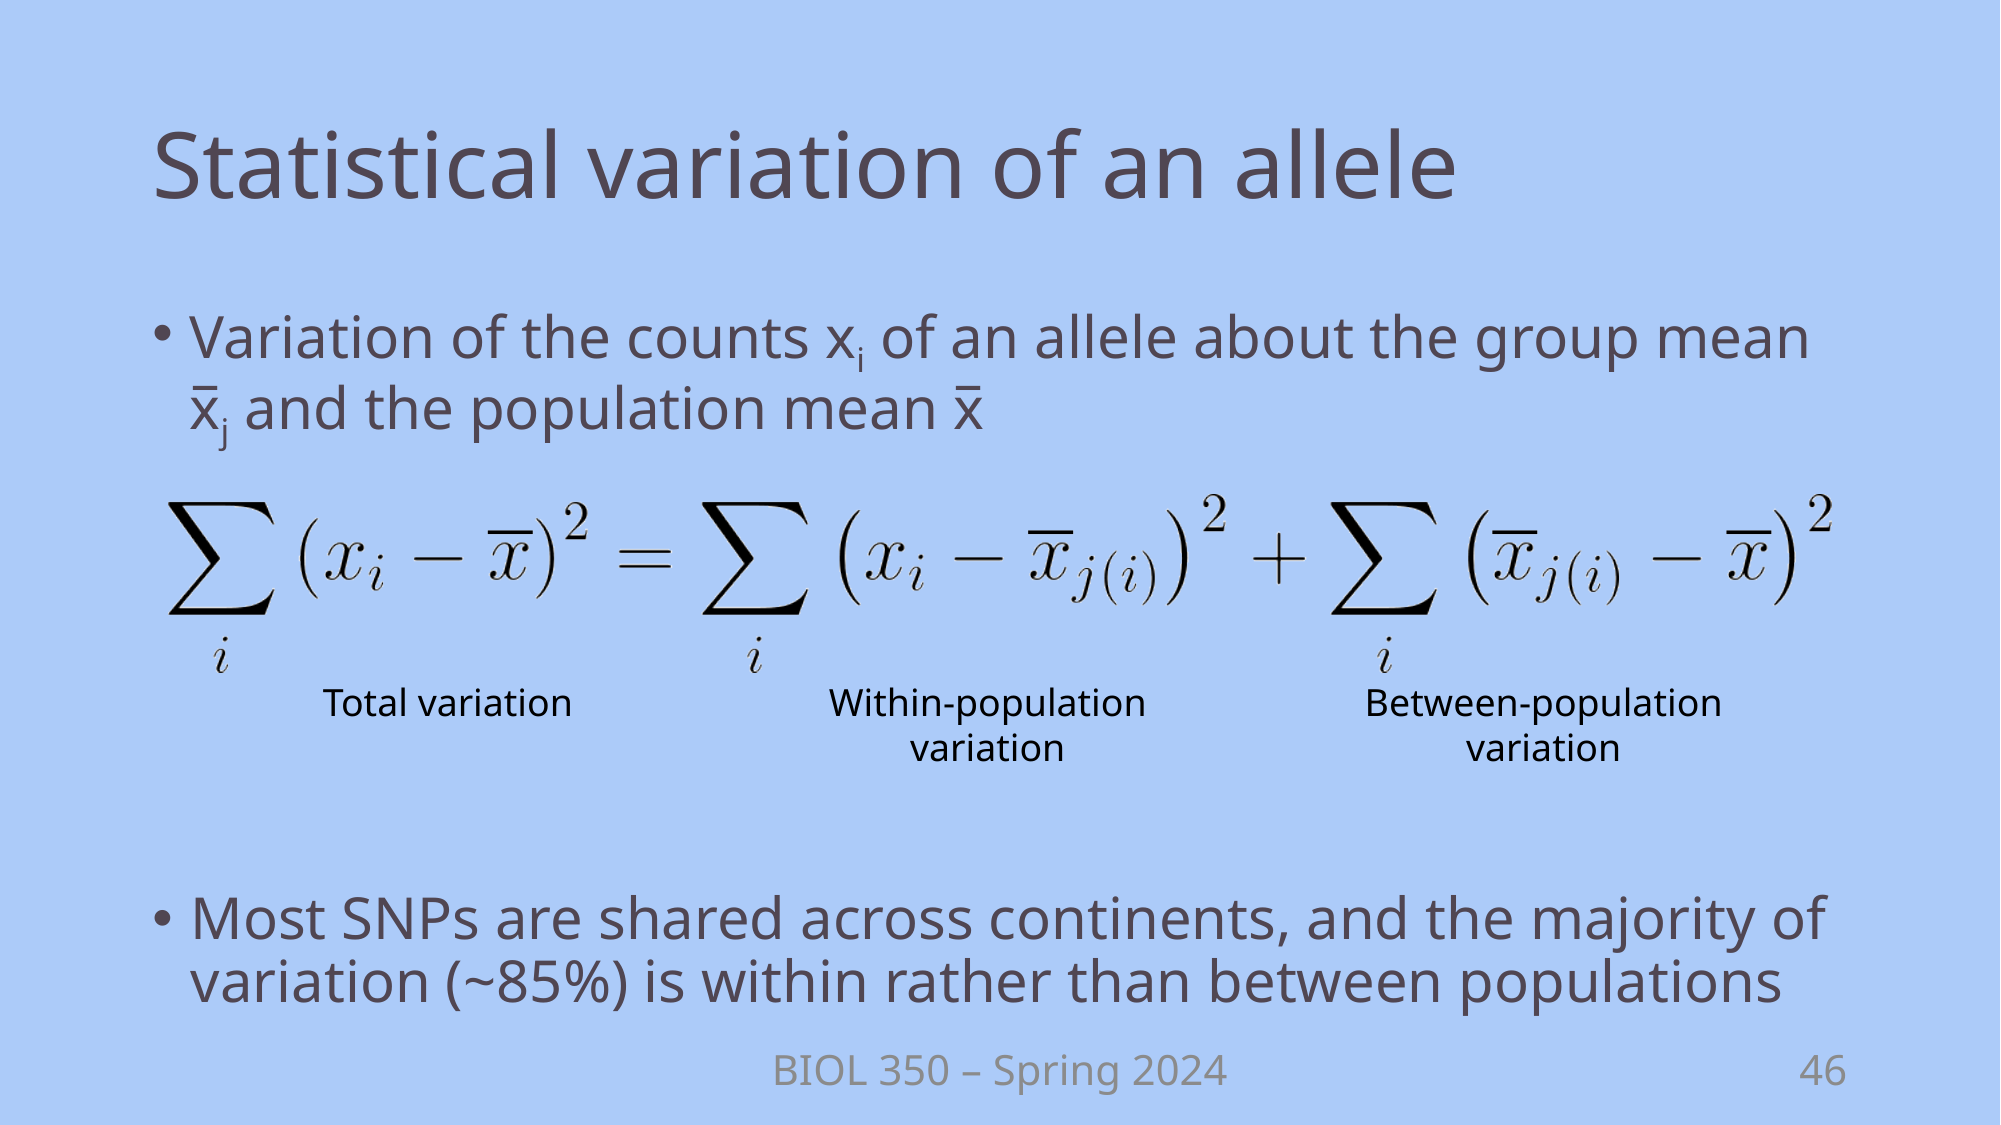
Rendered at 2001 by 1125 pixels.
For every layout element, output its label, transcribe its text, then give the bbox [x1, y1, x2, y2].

title Statistical variation of an allele [137, 59, 1863, 278]
text_box Between-population variation [1326, 673, 1762, 776]
footer BIOL 350 – Spring 2024 [662, 1042, 1338, 1103]
slide_number 46 [1412, 1042, 1863, 1103]
text_box Within-population variation [770, 673, 1206, 776]
list Most SNPs are shared across continents, and the majority of variation (~85%) is within rather than between populations [137, 882, 1863, 1043]
text_box Total variation [230, 673, 666, 731]
text_box Variation of the counts xi of an allele about the group mean x̅j and the population mean x̅ [137, 293, 1863, 454]
picture [167, 494, 1832, 673]
